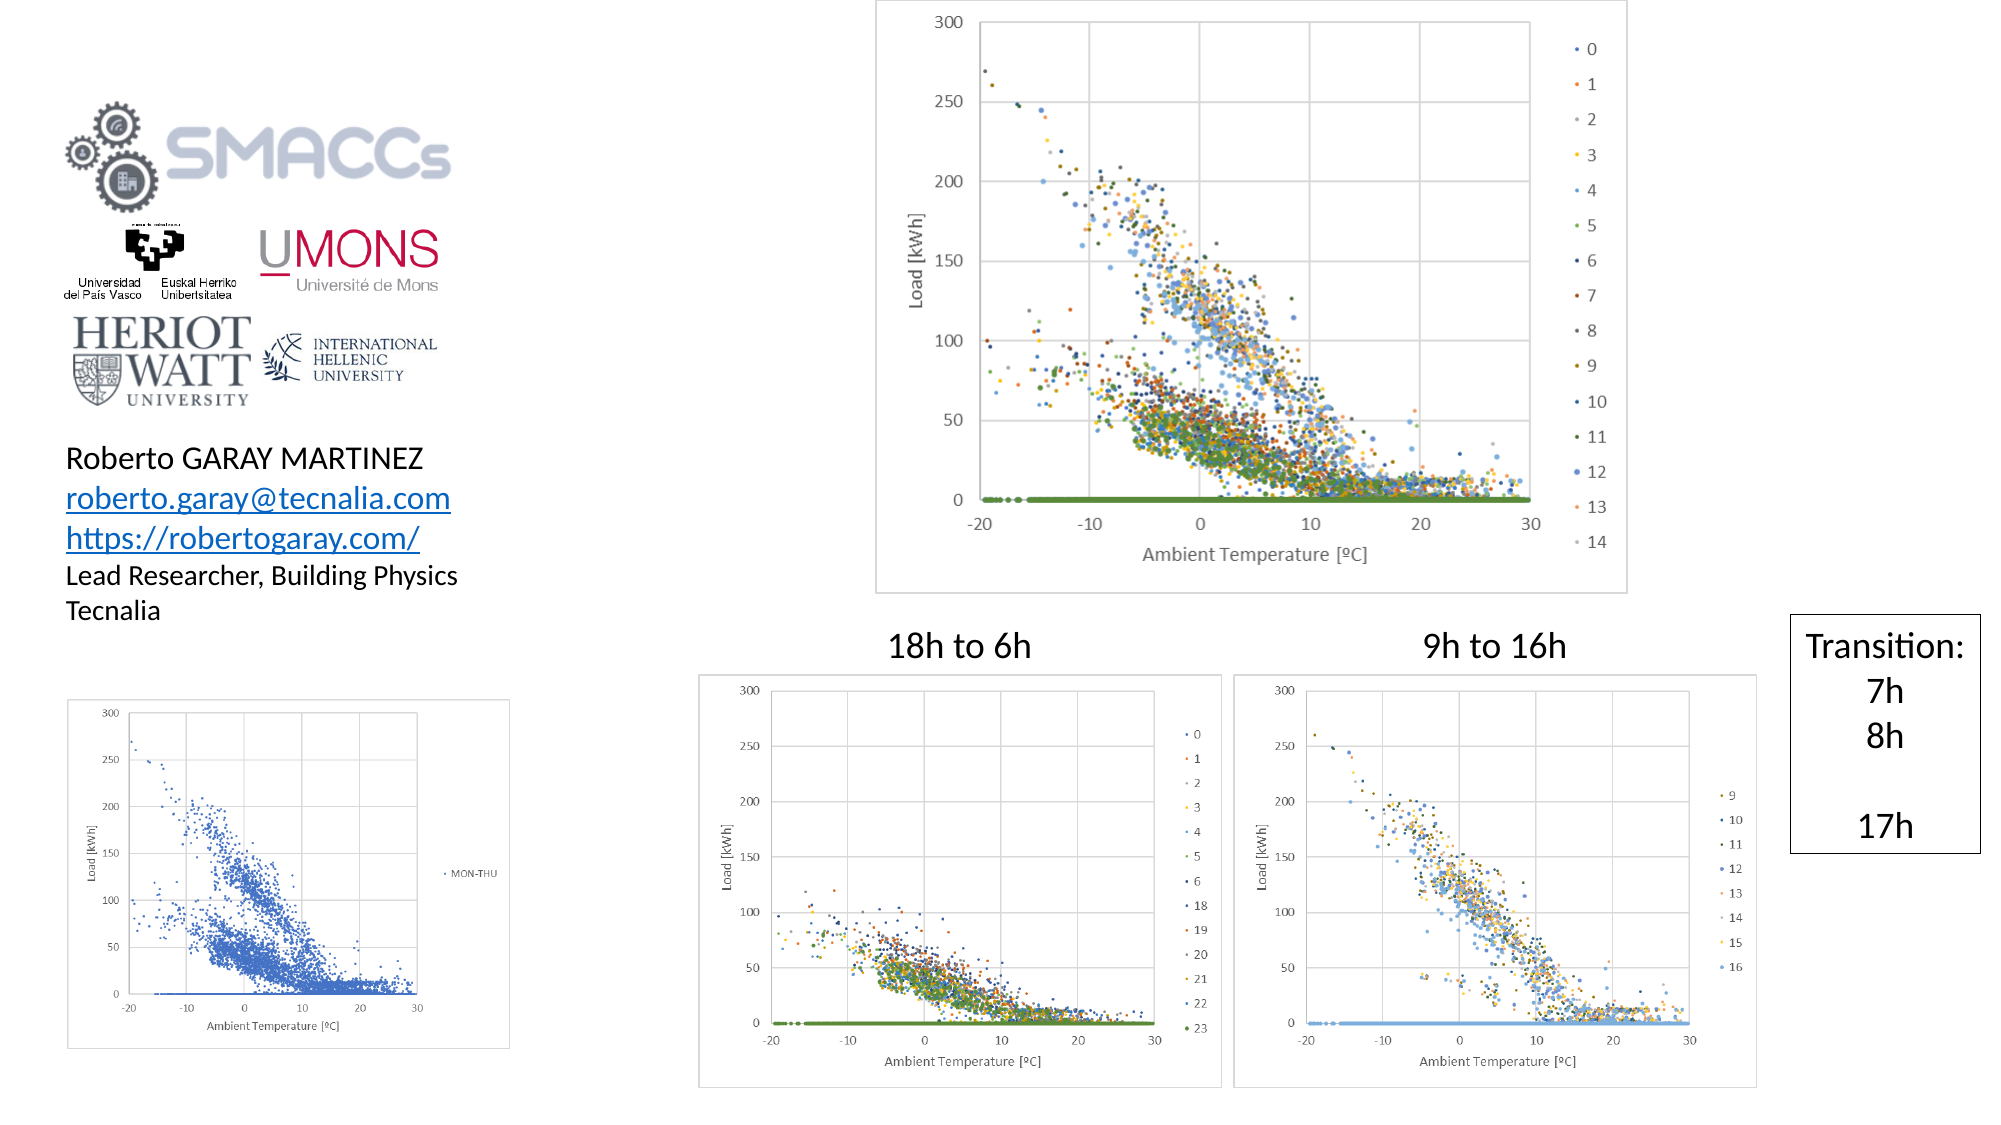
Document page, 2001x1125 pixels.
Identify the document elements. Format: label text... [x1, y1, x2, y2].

text_box 18h to 6h [872, 614, 1048, 674]
picture [260, 229, 438, 291]
picture [260, 324, 438, 390]
text_box Transition: 7h 8h 17h [1790, 614, 1981, 854]
picture [875, 0, 1628, 595]
text_box 9h to 16h [1407, 614, 1583, 674]
picture [67, 699, 510, 1049]
picture [62, 218, 240, 307]
picture [1233, 674, 1757, 1089]
picture [73, 316, 251, 406]
picture [698, 674, 1222, 1089]
